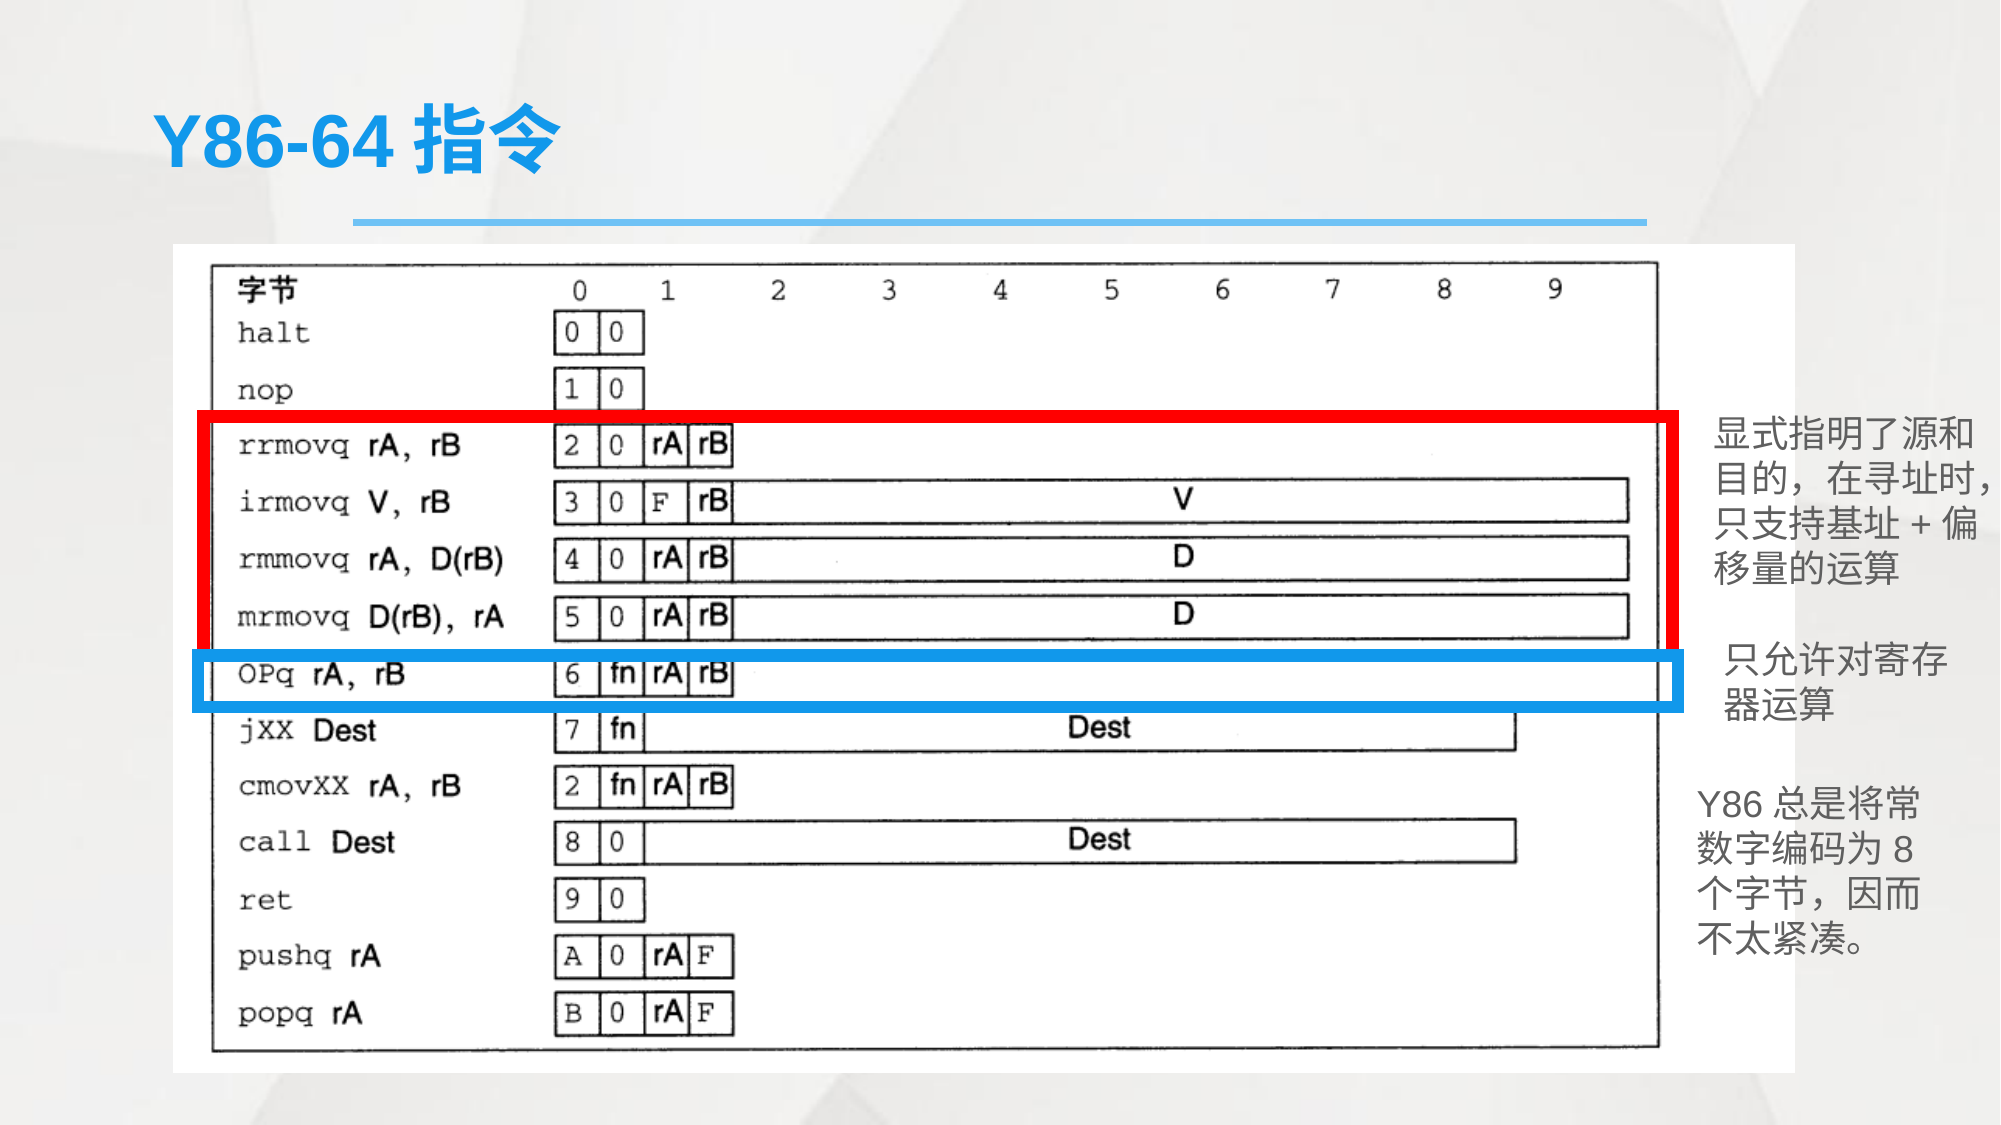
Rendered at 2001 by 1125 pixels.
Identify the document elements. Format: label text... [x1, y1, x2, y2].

text_box 只允许对寄存器运算 [1795, 628, 1974, 734]
picture [0, 0, 2001, 1125]
text_box Y86总是将常数字编码为8个字节，因而不太紧凑。 [1795, 772, 1971, 968]
text_box 显式指明了源和目的，在寻址时，只支持基址+偏移量的运算 [1795, 402, 2000, 598]
title Y86-64指令 [137, 59, 1863, 227]
